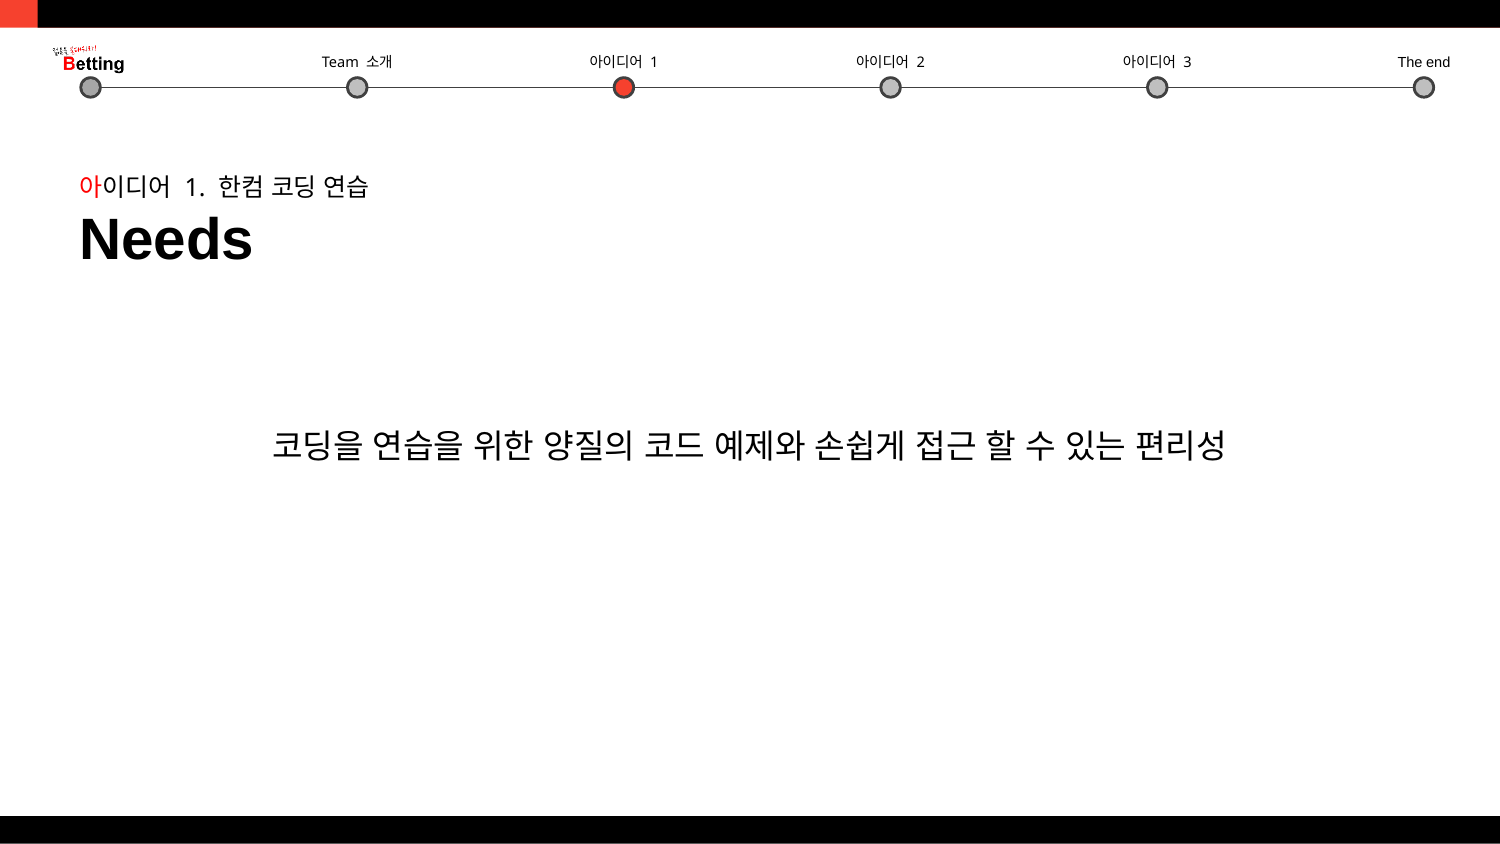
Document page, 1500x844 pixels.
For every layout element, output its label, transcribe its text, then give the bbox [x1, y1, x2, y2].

picture [46, 39, 135, 84]
text_box 코딩을 연습을 위한 양질의 코드 예제와 손쉽게 접근 할 수 있는 편리성 [188, 428, 1312, 463]
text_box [64, 163, 479, 261]
